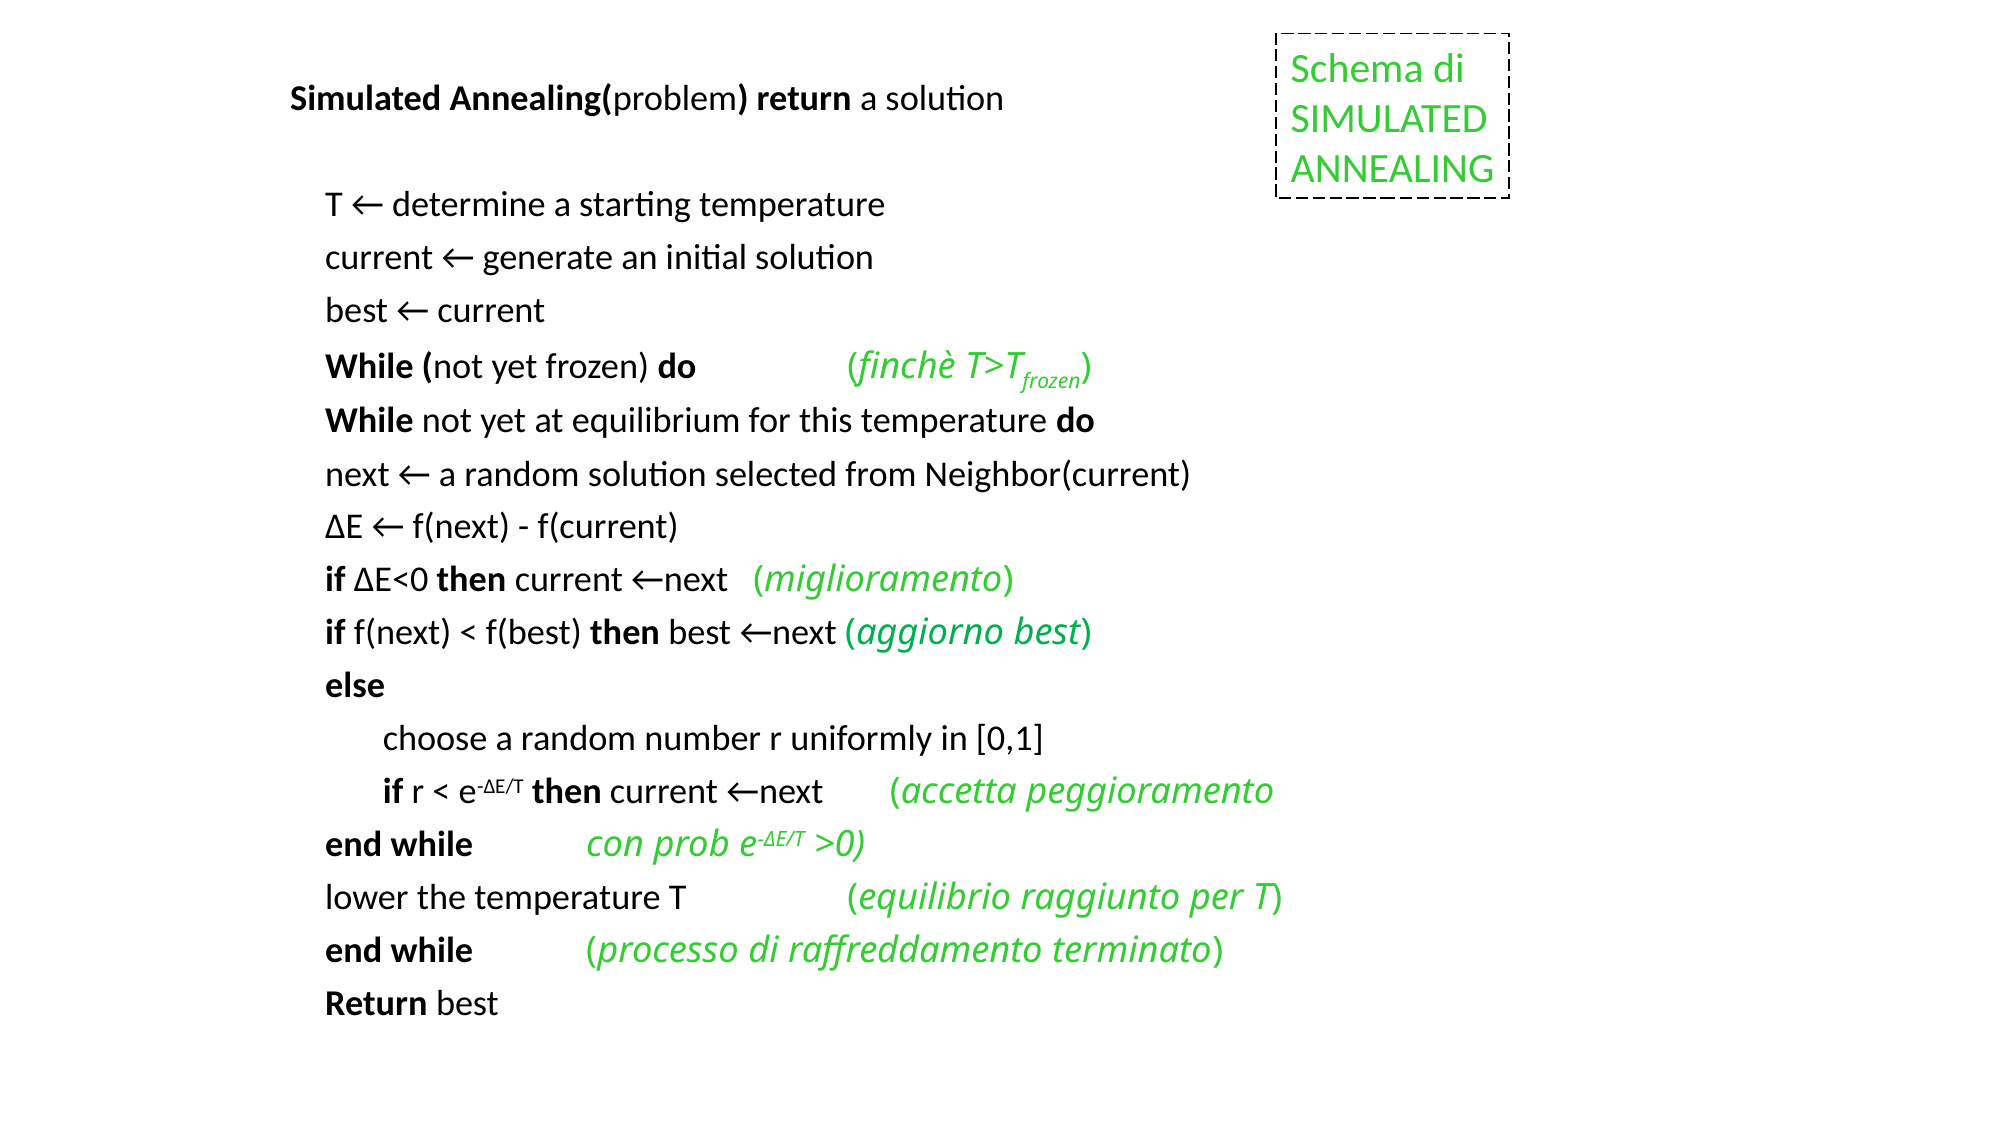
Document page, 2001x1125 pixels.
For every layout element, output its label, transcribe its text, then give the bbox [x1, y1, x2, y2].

list Simulated Annealing(problem) return a solution T ← determine a starting temperature current ← generate an initial solution best ← current While (not yet frozen) do (finchè T>Tfrozen) While not yet at equilibrium for this temperature do next ← a random solution selected from Neighbor(current) ΔE ← f(next) - f(current) if ΔE<0 then current ←next (miglioramento) if f(next) < f(best) then best ←next (aggiorno best) else choose a random number r uniformly in [0,1] if r < e-ΔE/T then current ←next (accetta peggioramento end while con prob e-ΔE/T >0) lower the temperature T (equilibrio raggiunto per T) end while (processo di raffreddamento terminato) Return best [275, 75, 1750, 1038]
text_box Schema di SIMULATED ANNEALING [1275, 33, 1510, 199]
